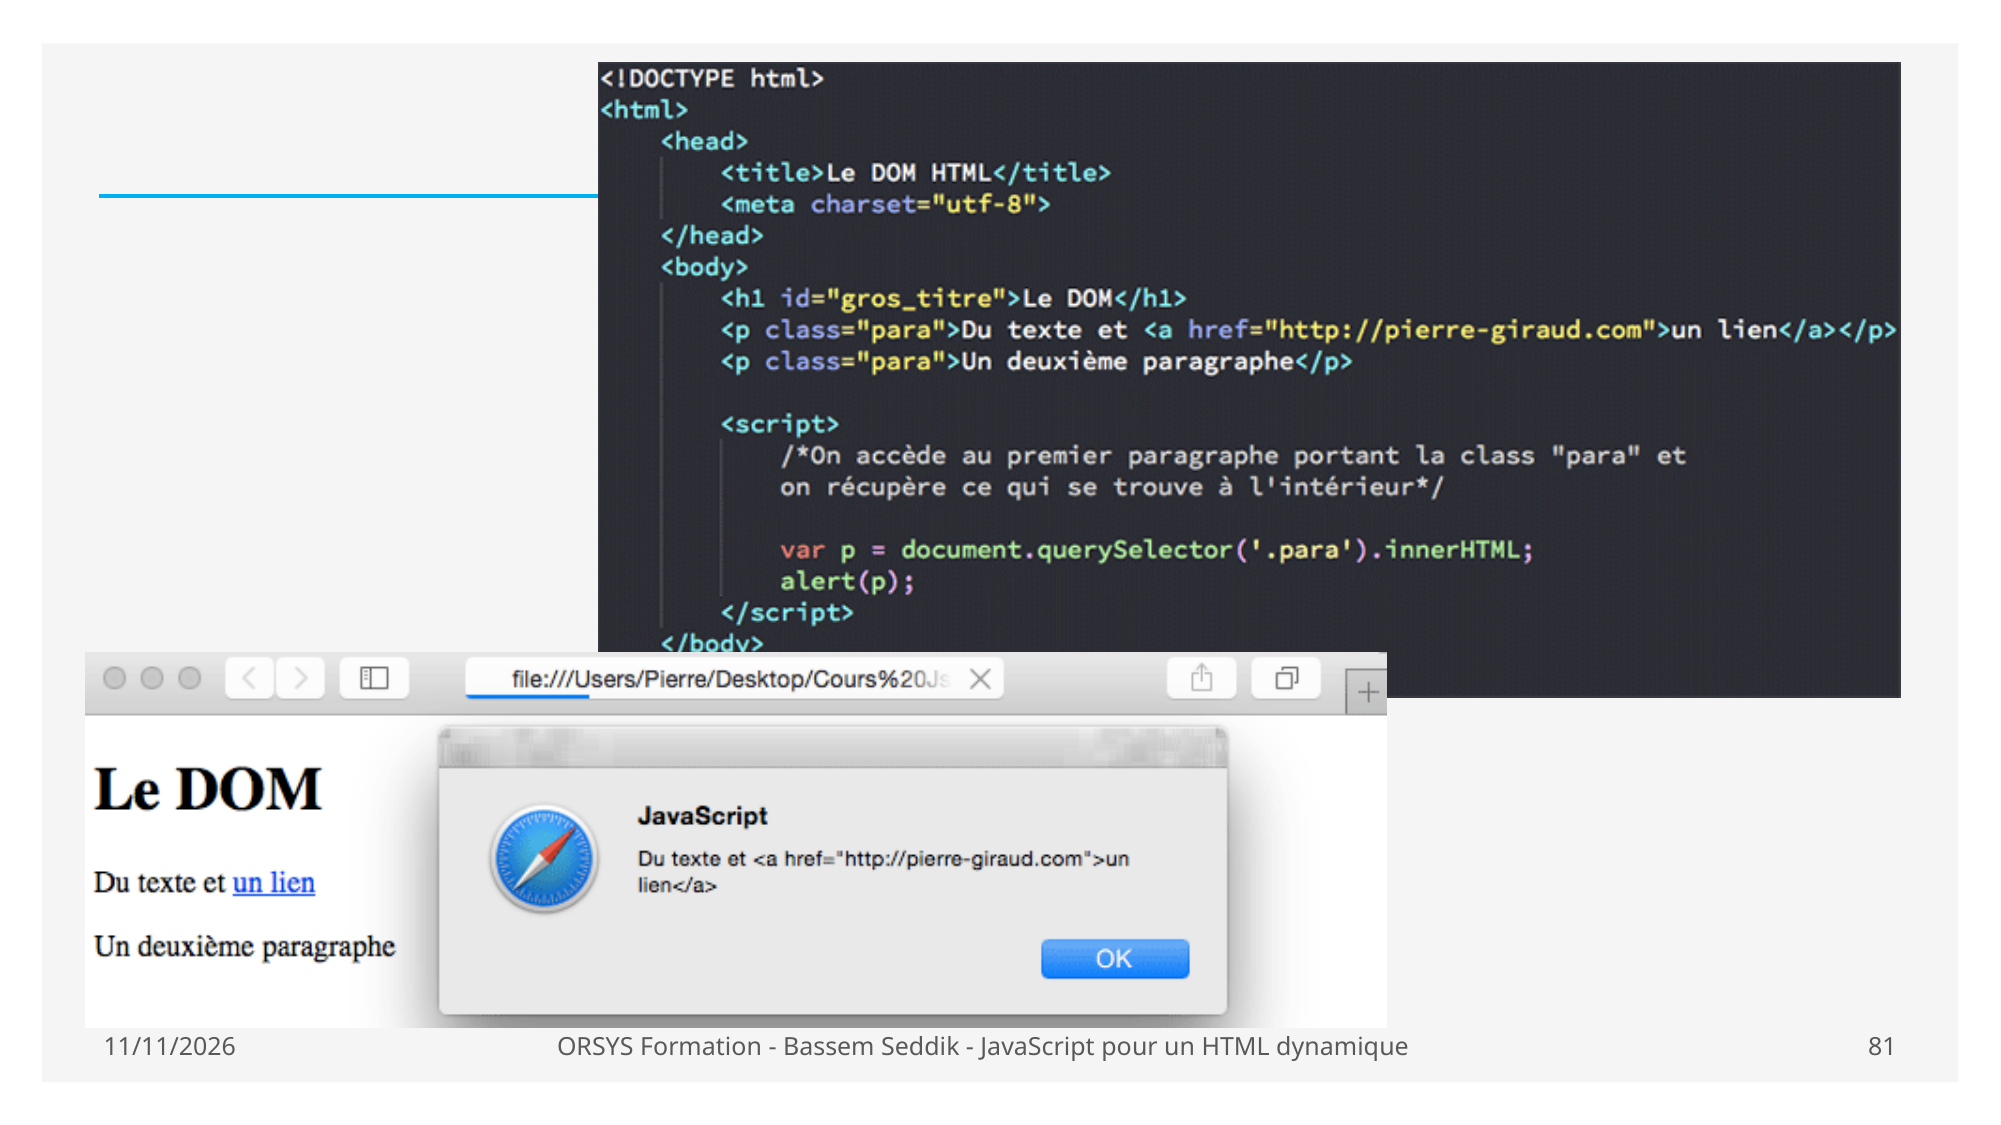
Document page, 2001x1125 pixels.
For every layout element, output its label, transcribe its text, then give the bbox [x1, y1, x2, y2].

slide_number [88, 1028, 340, 1078]
footer ORSYS Formation - Bassem Seddik - JavaScript pour un HTML dynamique [340, 1017, 1626, 1078]
slide_number 81 [1626, 1017, 1912, 1078]
picture [85, 62, 1901, 1028]
